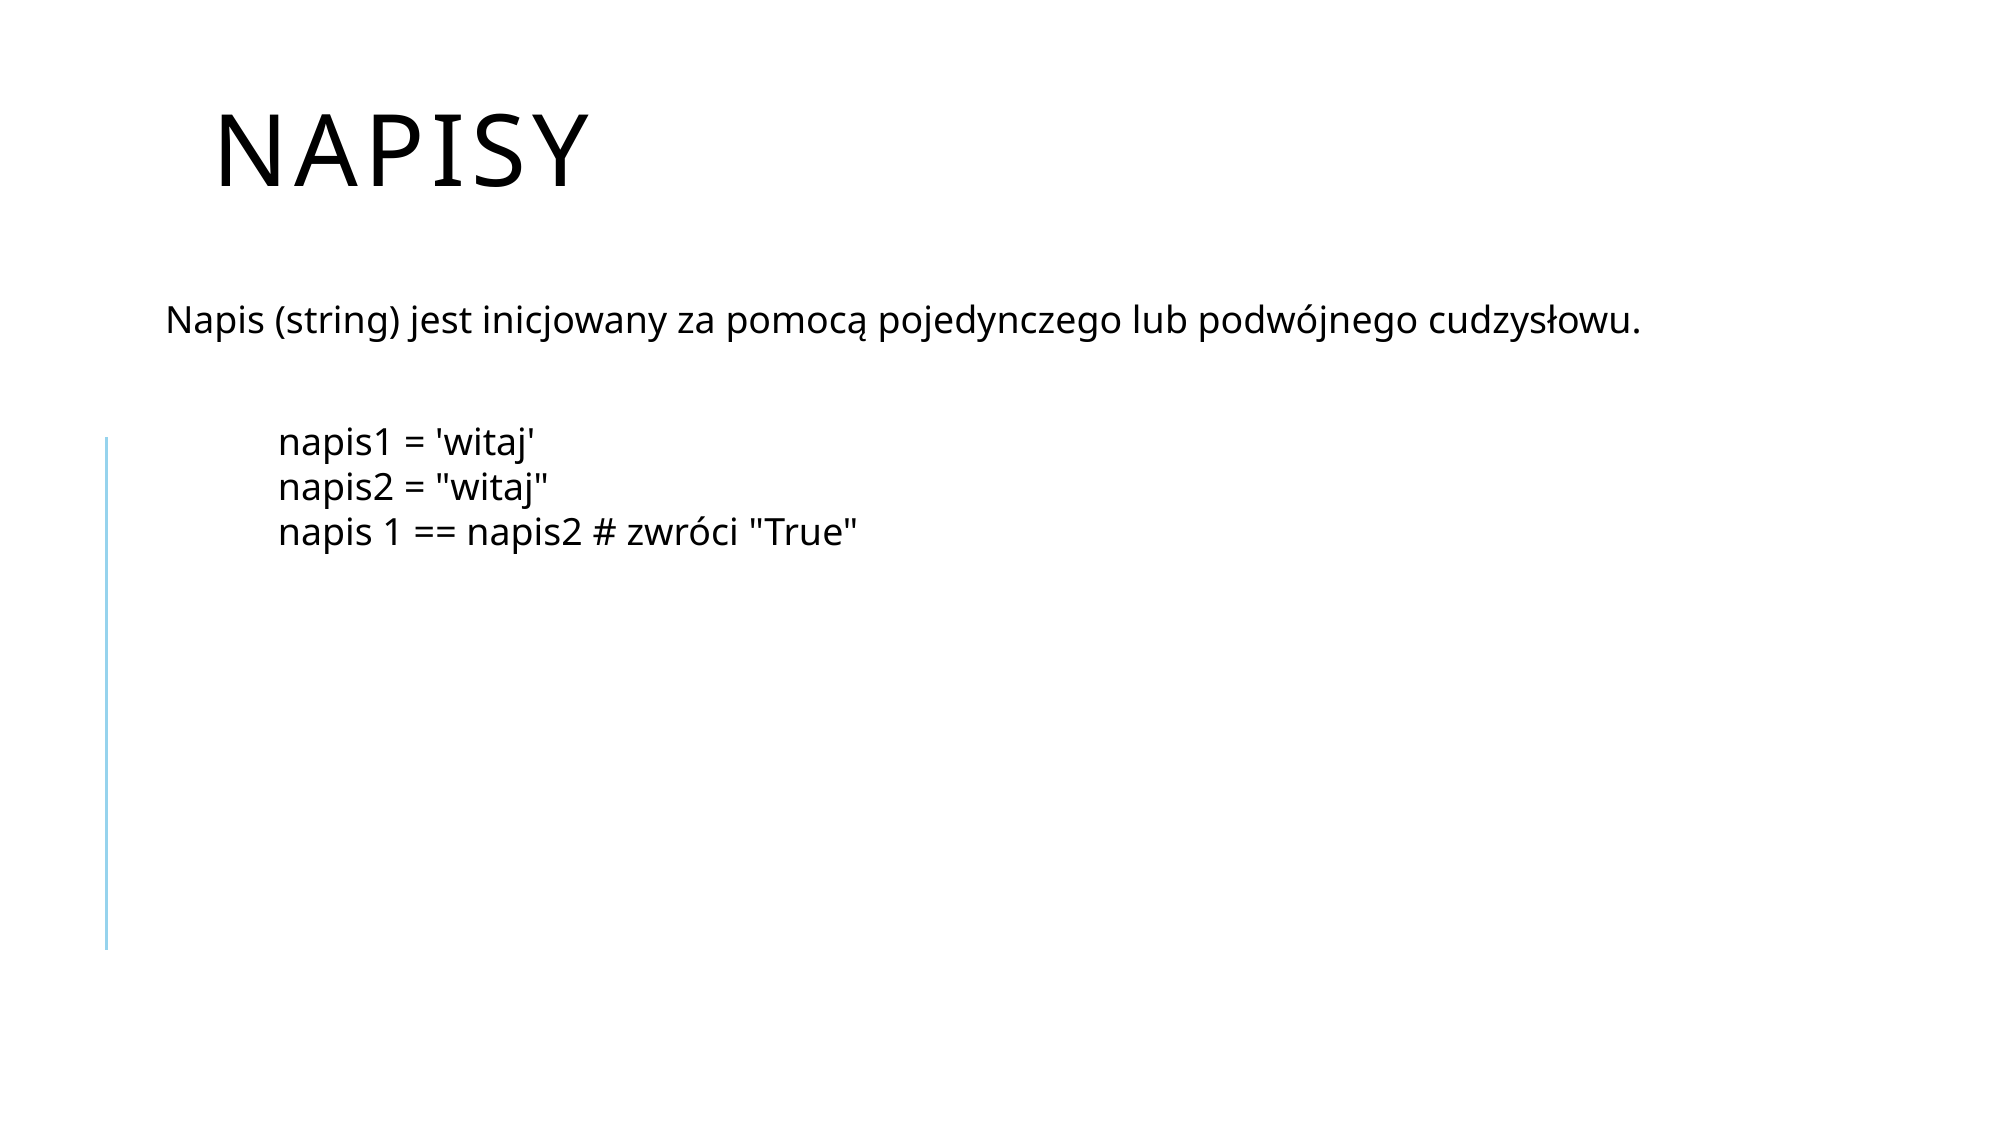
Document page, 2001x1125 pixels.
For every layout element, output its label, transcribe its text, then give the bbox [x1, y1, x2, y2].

text_box Napis (string) jest inicjowany za pomocą pojedynczego lub podwójnego cudzysłowu. [150, 288, 1760, 348]
title Napisy [212, 99, 1824, 306]
text_box napis1 = 'witaj' napis2 = "witaj" napis 1 == napis2 # zwróci "True" [263, 410, 1263, 561]
